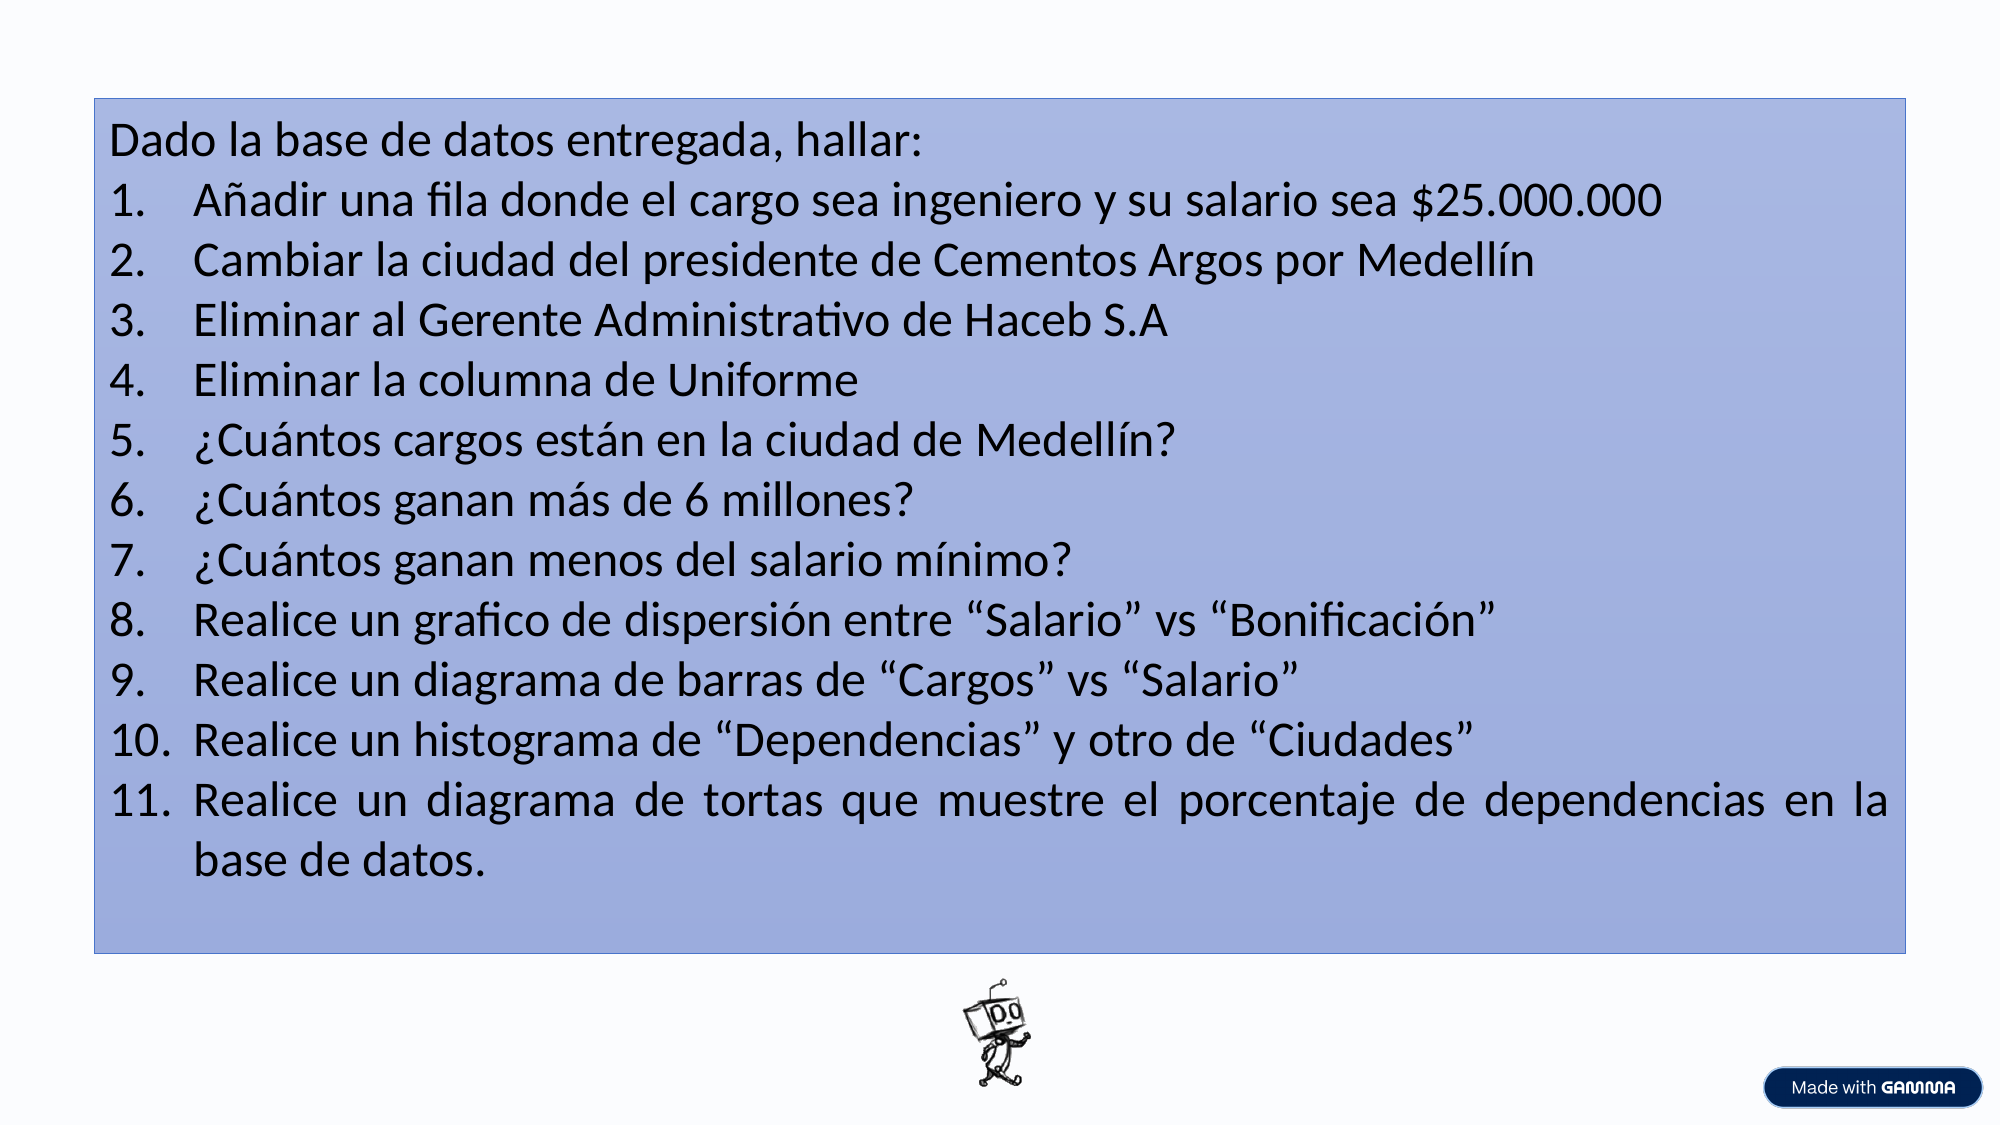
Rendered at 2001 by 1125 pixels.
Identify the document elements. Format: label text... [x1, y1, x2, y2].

picture [918, 944, 1082, 1108]
text_box Dado la base de datos entregada, hallar: Añadir una fila donde el cargo sea ingeniero y su salario sea $25.000.000 Cambiar la ciudad del presidente de Cementos Argos por Medellín Eliminar al Gerente Administrativo de Haceb S.A Eliminar la columna de Uniforme ¿Cuántos cargos están en la ciudad de Medellín? ¿Cuántos ganan más de 6 millones? ¿Cuántos ganan menos del salario mínimo? Realice un grafico de dispersión entre “Salario” vs “Bonificación” Realice un diagrama de barras de “Cargos” vs “Salario” Realice un histograma de “Dependencias” y otro de “Ciudades” Realice un diagrama de tortas que muestre el porcentaje de dependencias en la base de datos. [94, 98, 1906, 954]
picture [1755, 1059, 1991, 1116]
